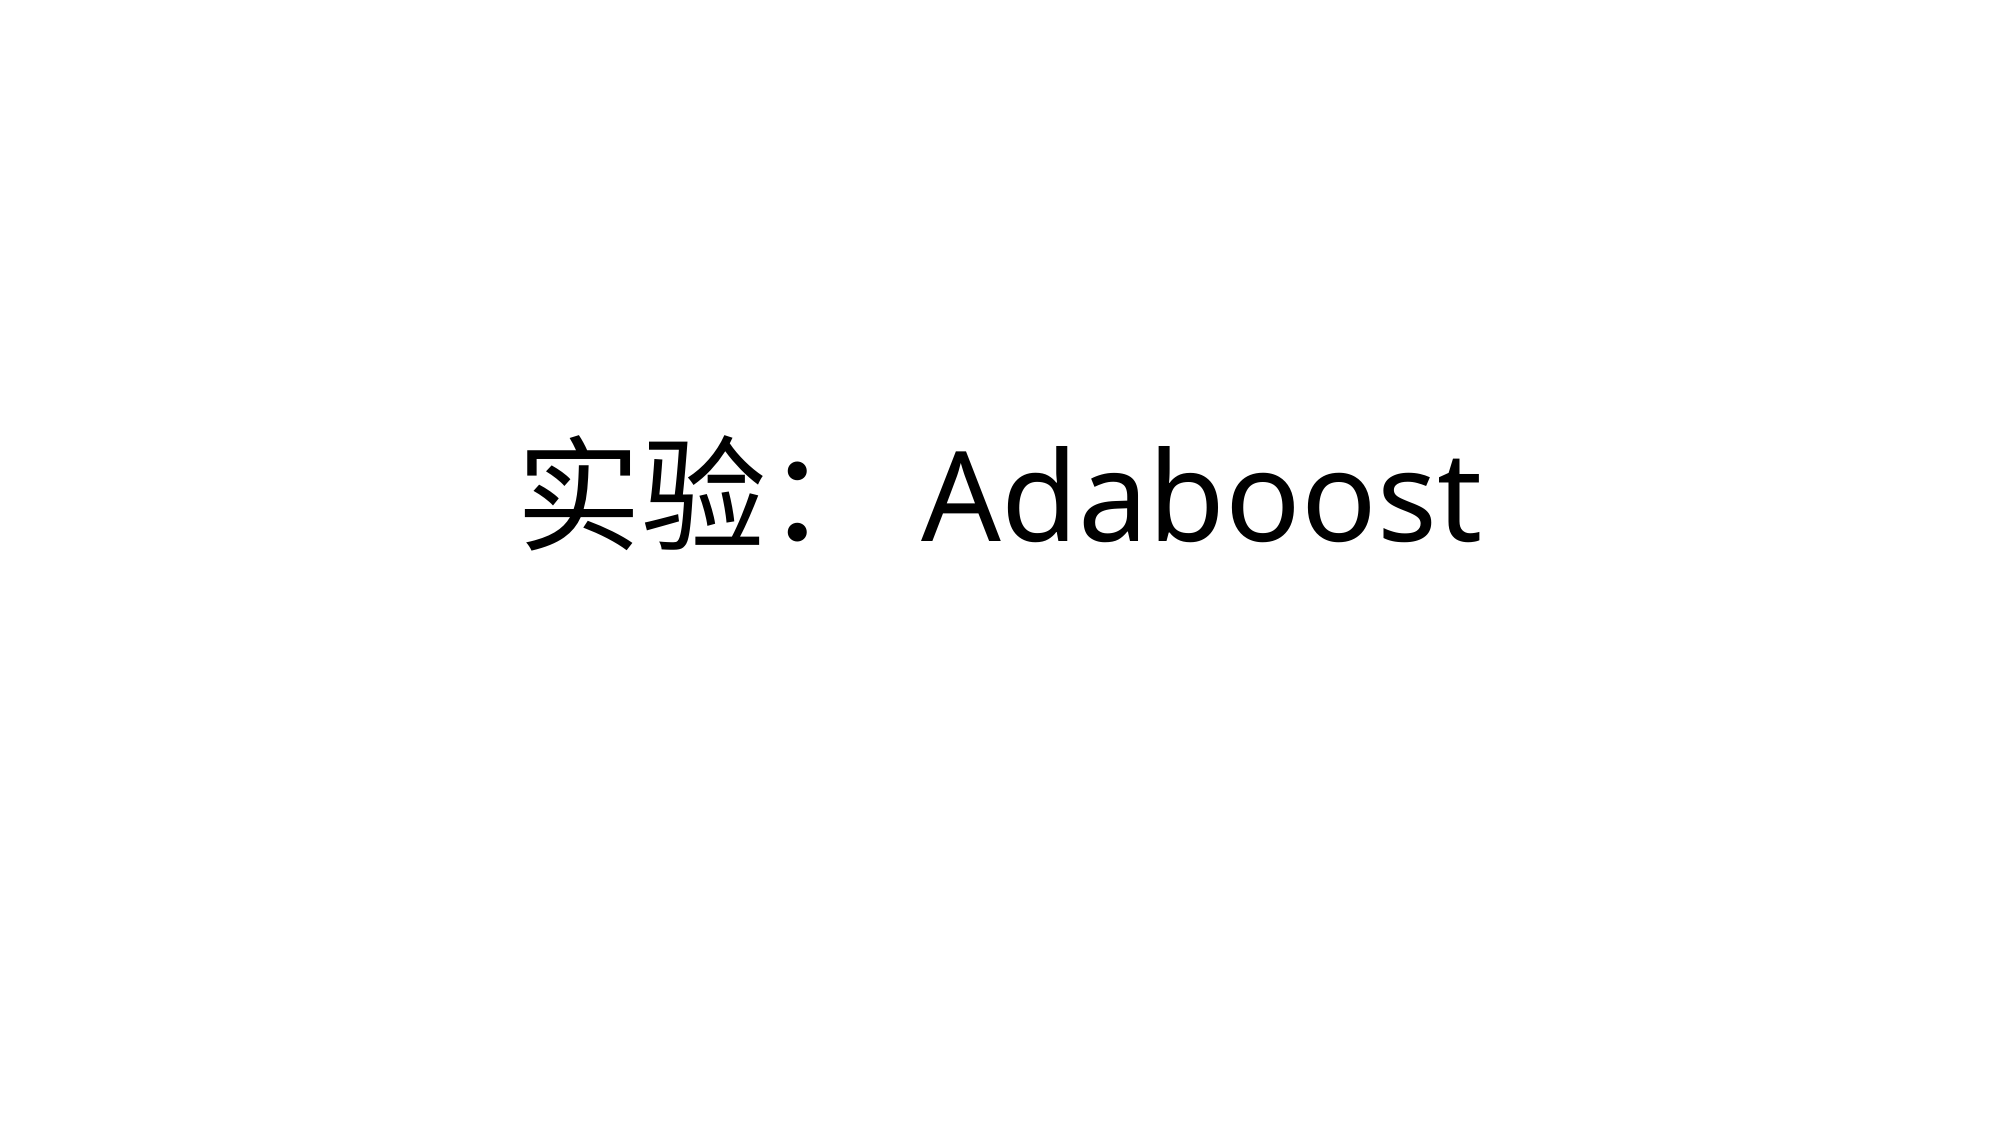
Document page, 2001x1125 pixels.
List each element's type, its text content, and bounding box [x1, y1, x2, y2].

title 实验：Adaboost [249, 184, 1750, 576]
